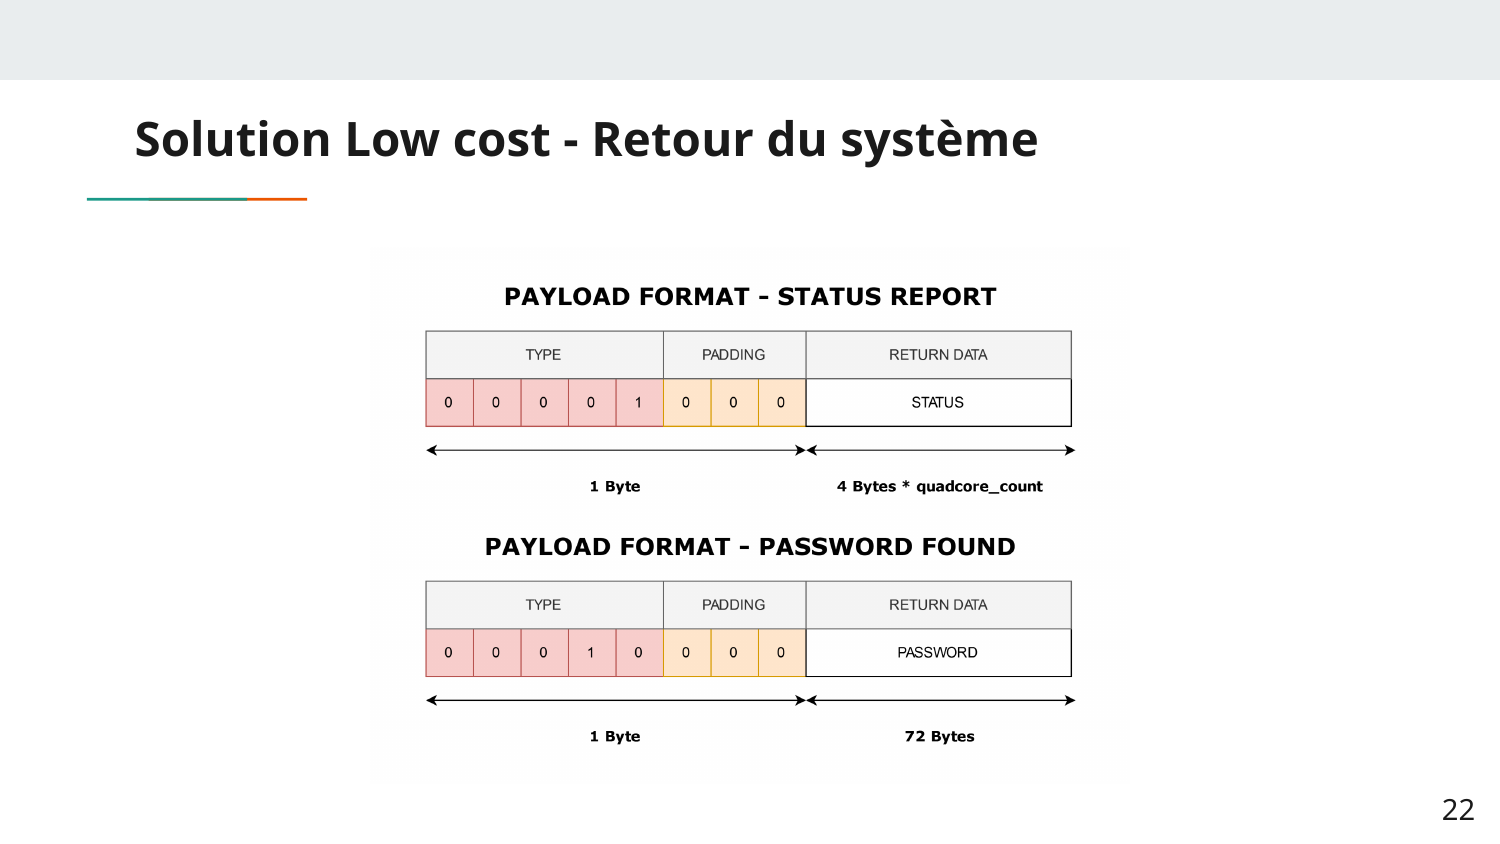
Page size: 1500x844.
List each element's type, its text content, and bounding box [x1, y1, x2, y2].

picture [369, 247, 1130, 784]
slide_number ‹#› [1400, 779, 1491, 844]
title Solution Low cost - Retour du système [119, 93, 1381, 182]
